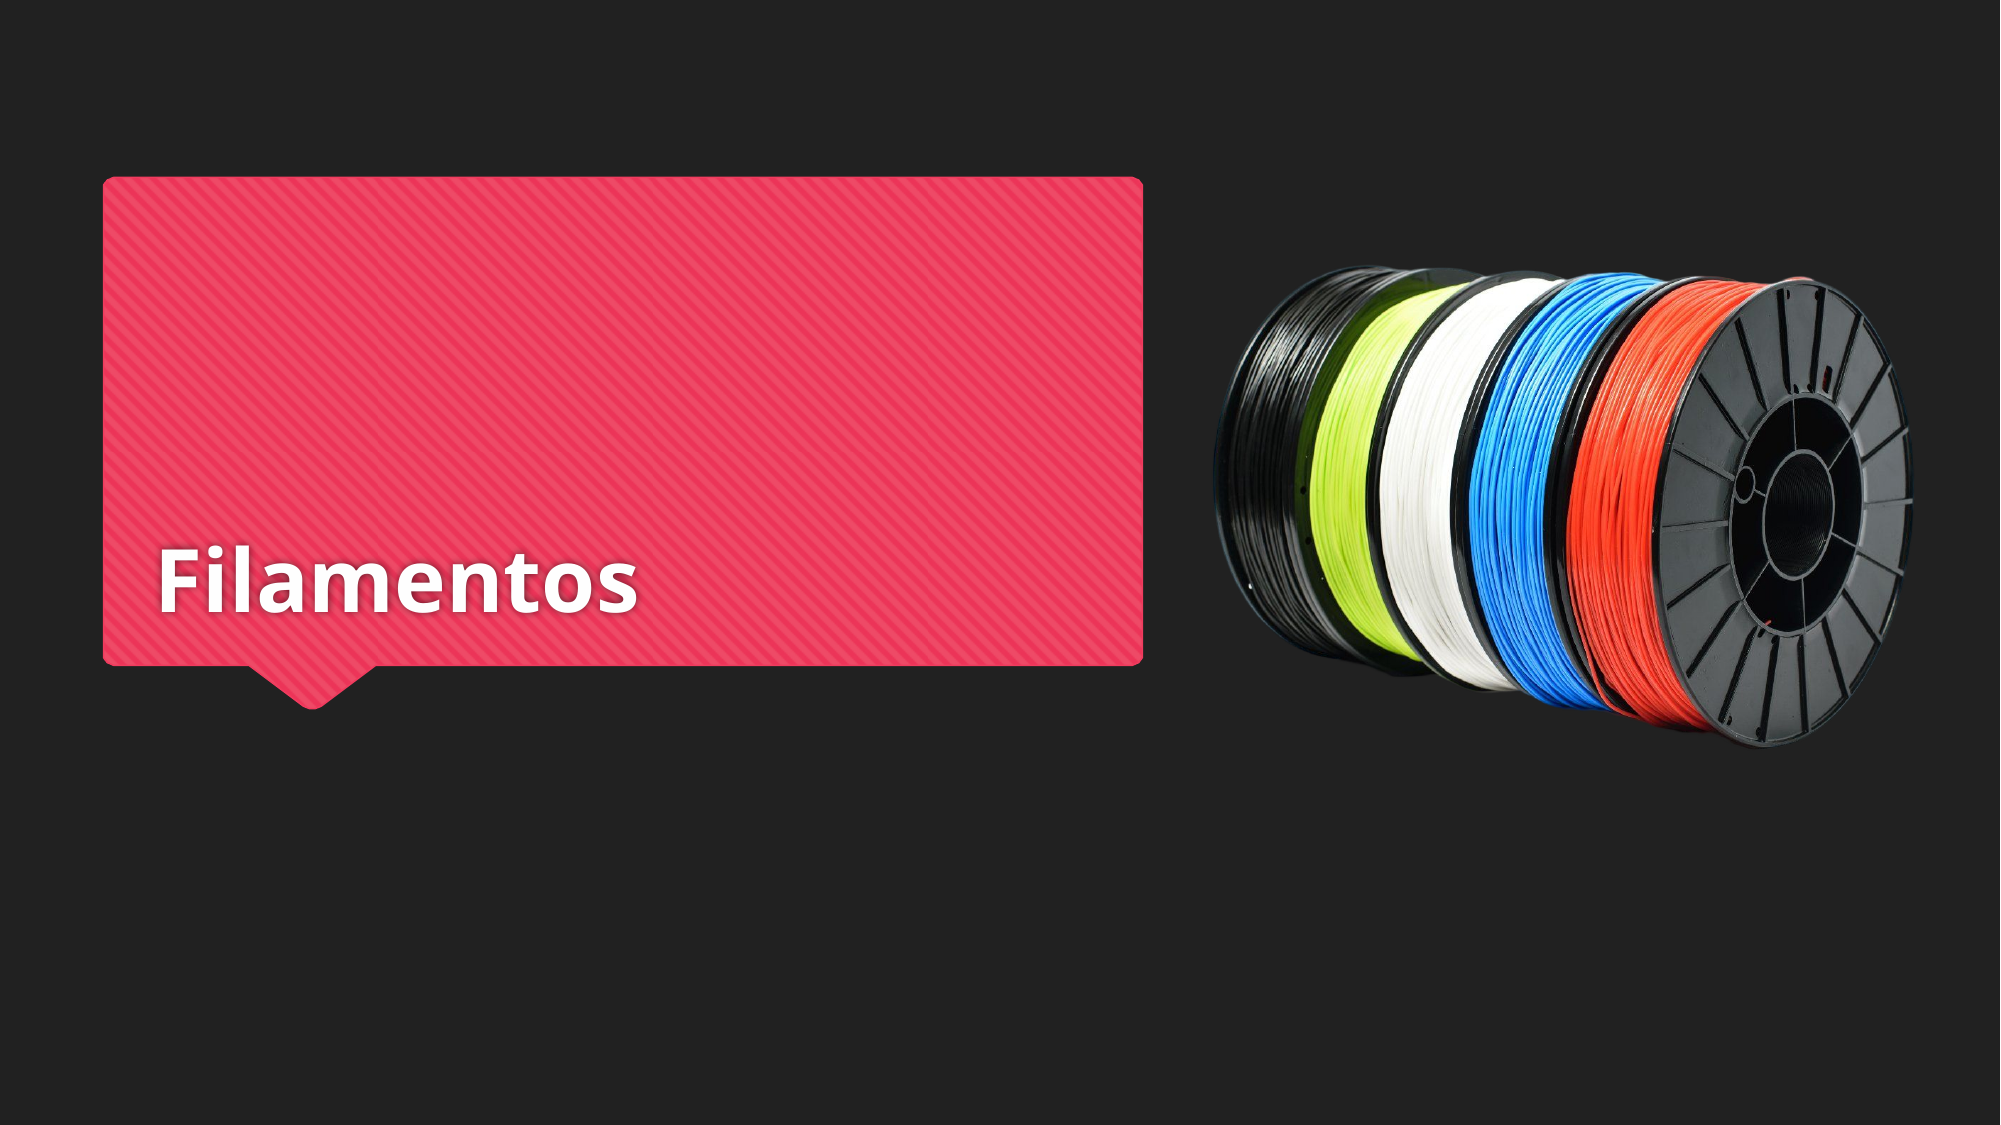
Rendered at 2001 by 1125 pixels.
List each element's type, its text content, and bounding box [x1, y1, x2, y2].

picture [1106, 202, 2000, 809]
title Filamentos [139, 203, 1106, 638]
